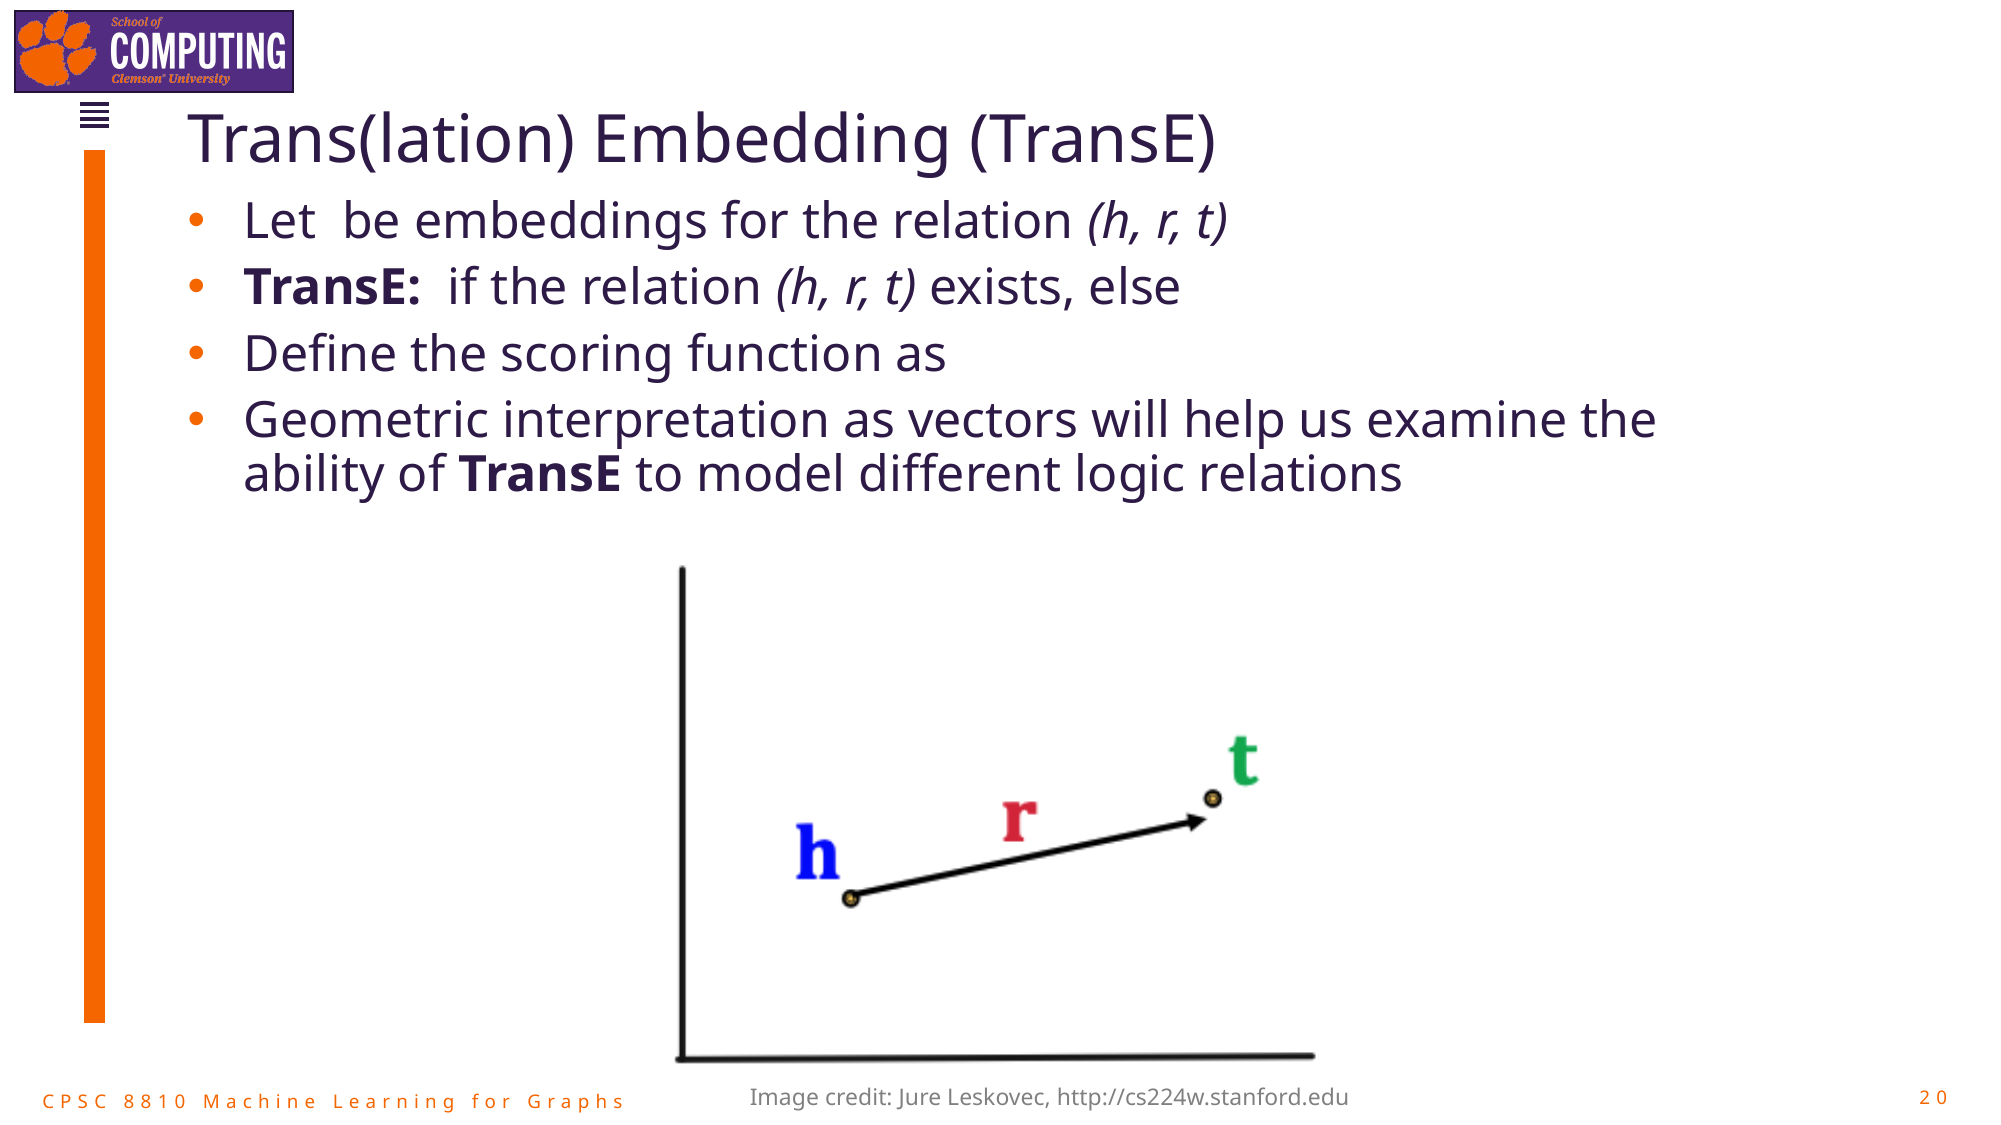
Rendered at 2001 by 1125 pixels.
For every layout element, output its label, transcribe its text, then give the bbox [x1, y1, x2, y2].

title Trans(lation) Embedding (TransE) [187, 104, 1913, 178]
text_box Image credit: Jure Leskovec, http://cs224w.stanford.edu [734, 1075, 1365, 1118]
picture [18, 10, 285, 86]
picture [657, 541, 1343, 1074]
